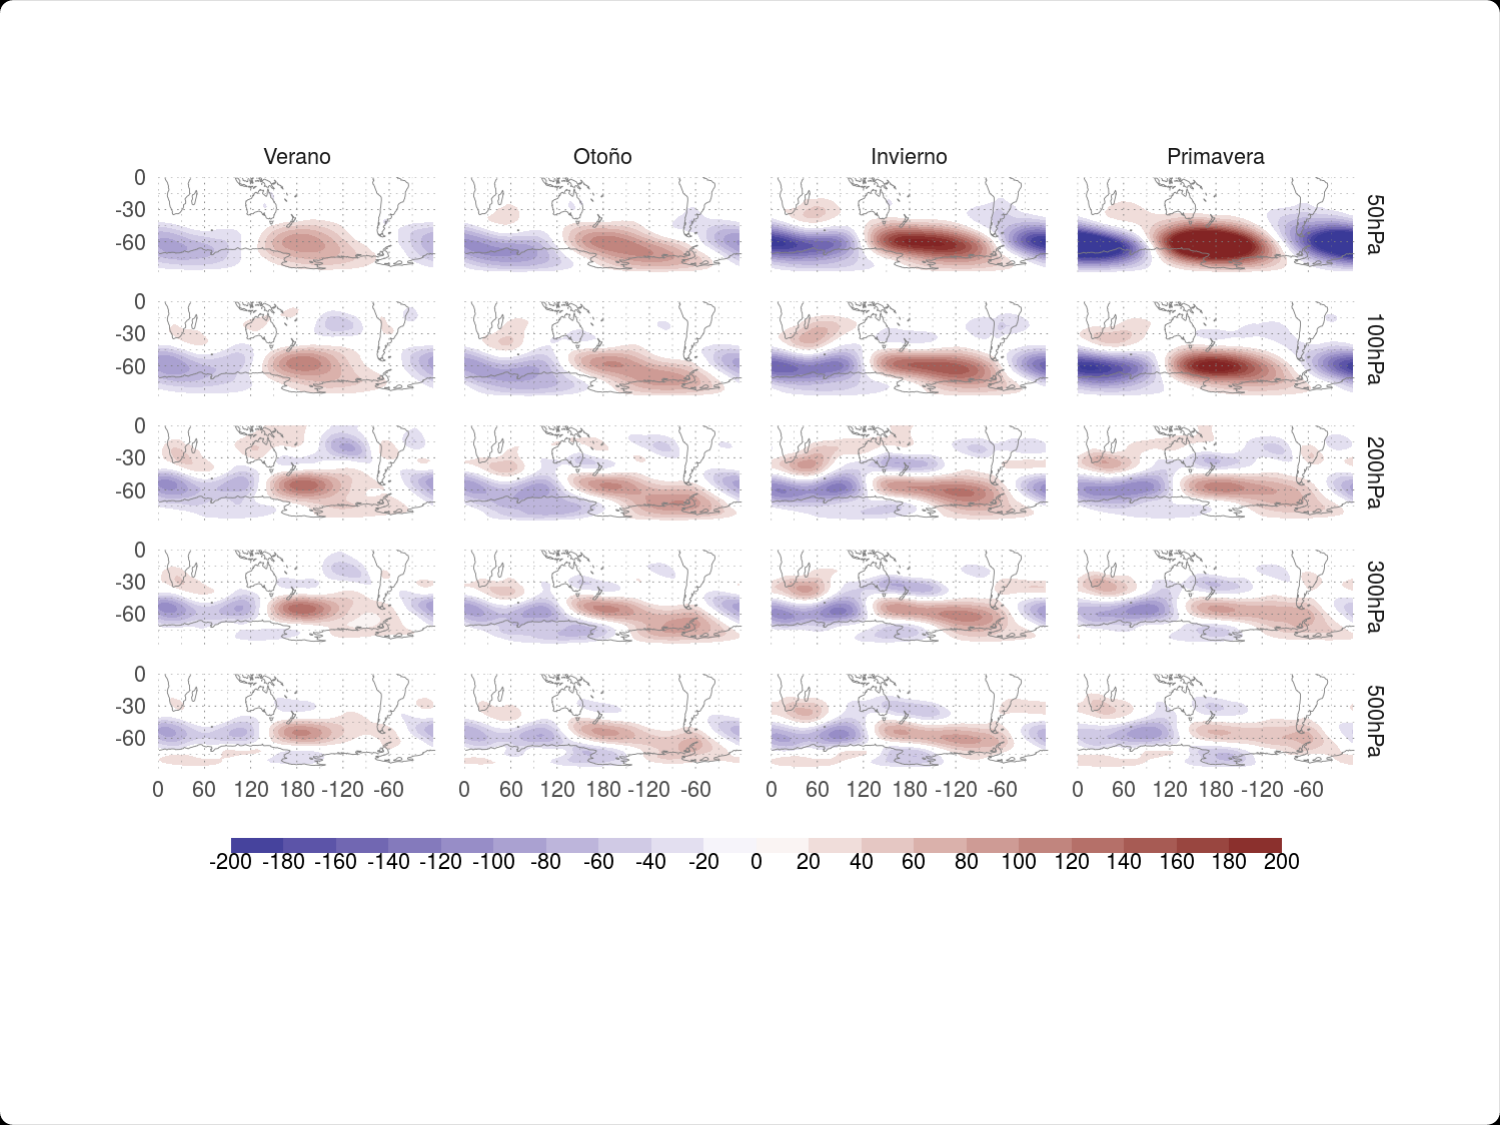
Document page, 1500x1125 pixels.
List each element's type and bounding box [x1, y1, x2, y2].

picture [116, 148, 1384, 870]
